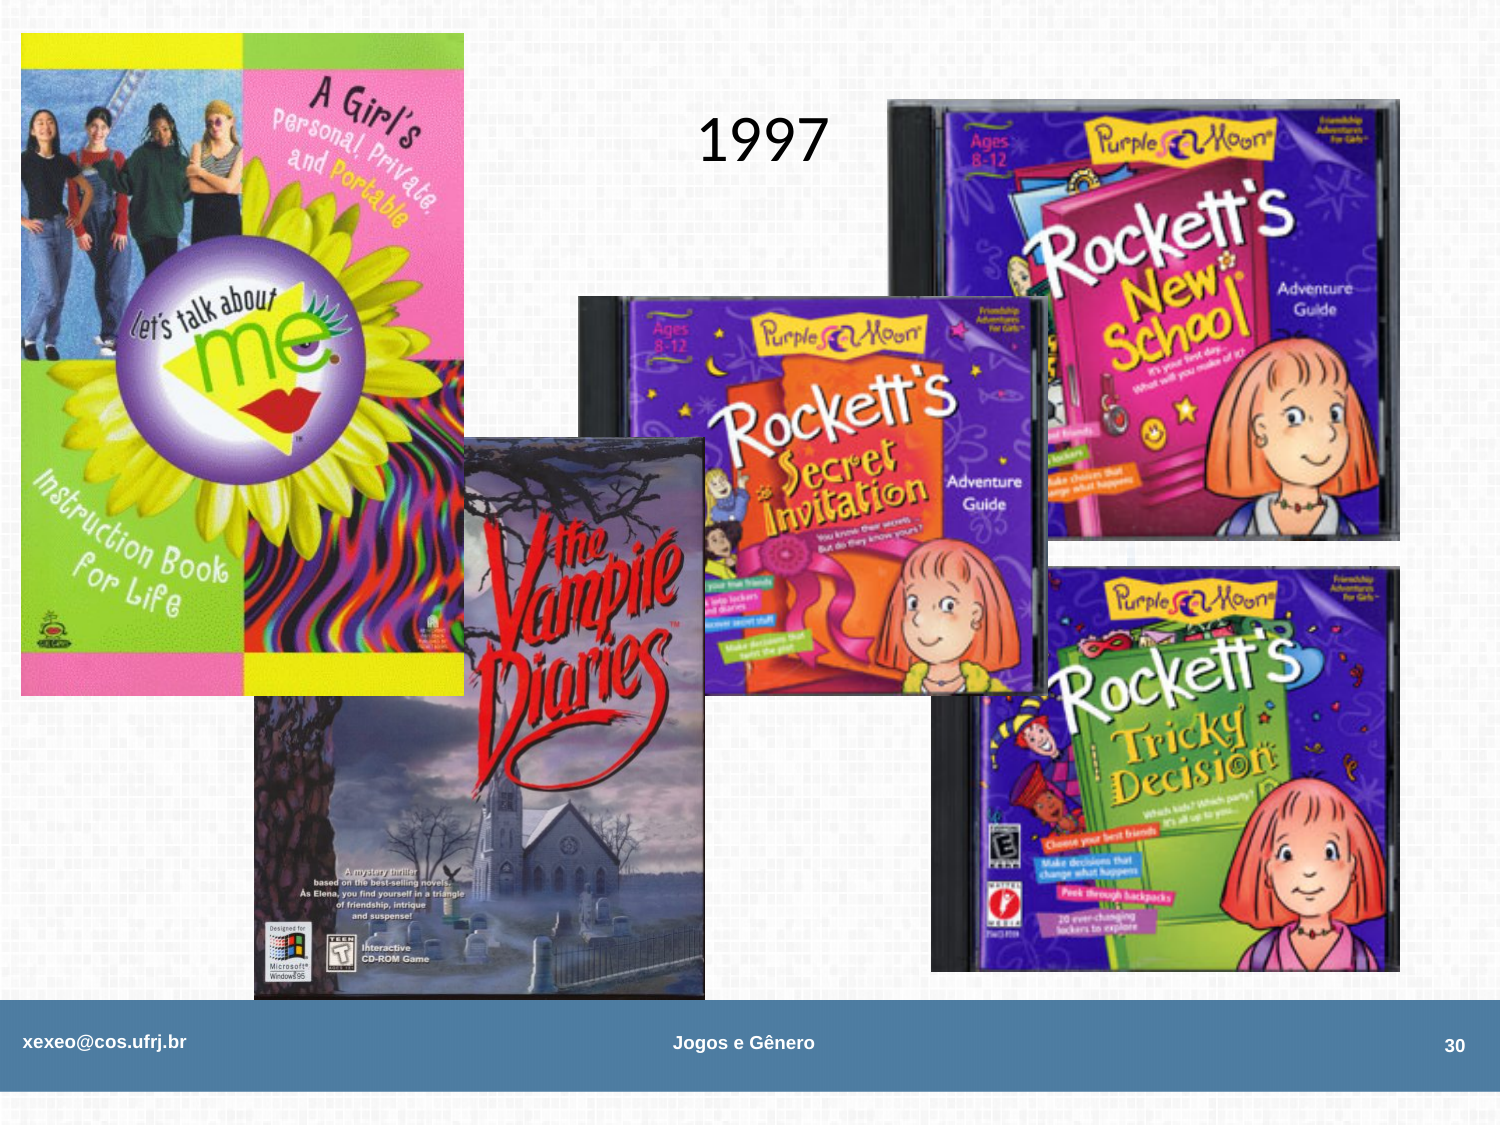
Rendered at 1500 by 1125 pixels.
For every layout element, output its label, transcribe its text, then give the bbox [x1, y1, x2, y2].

text_box 1997 [662, 87, 863, 183]
footer Jogos e Gênero [526, 1018, 962, 1066]
slide_number xexeo@cos.ufrj.br [7, 1017, 203, 1066]
picture [0, 0, 1500, 1125]
slide_number 30 [1285, 1021, 1481, 1069]
